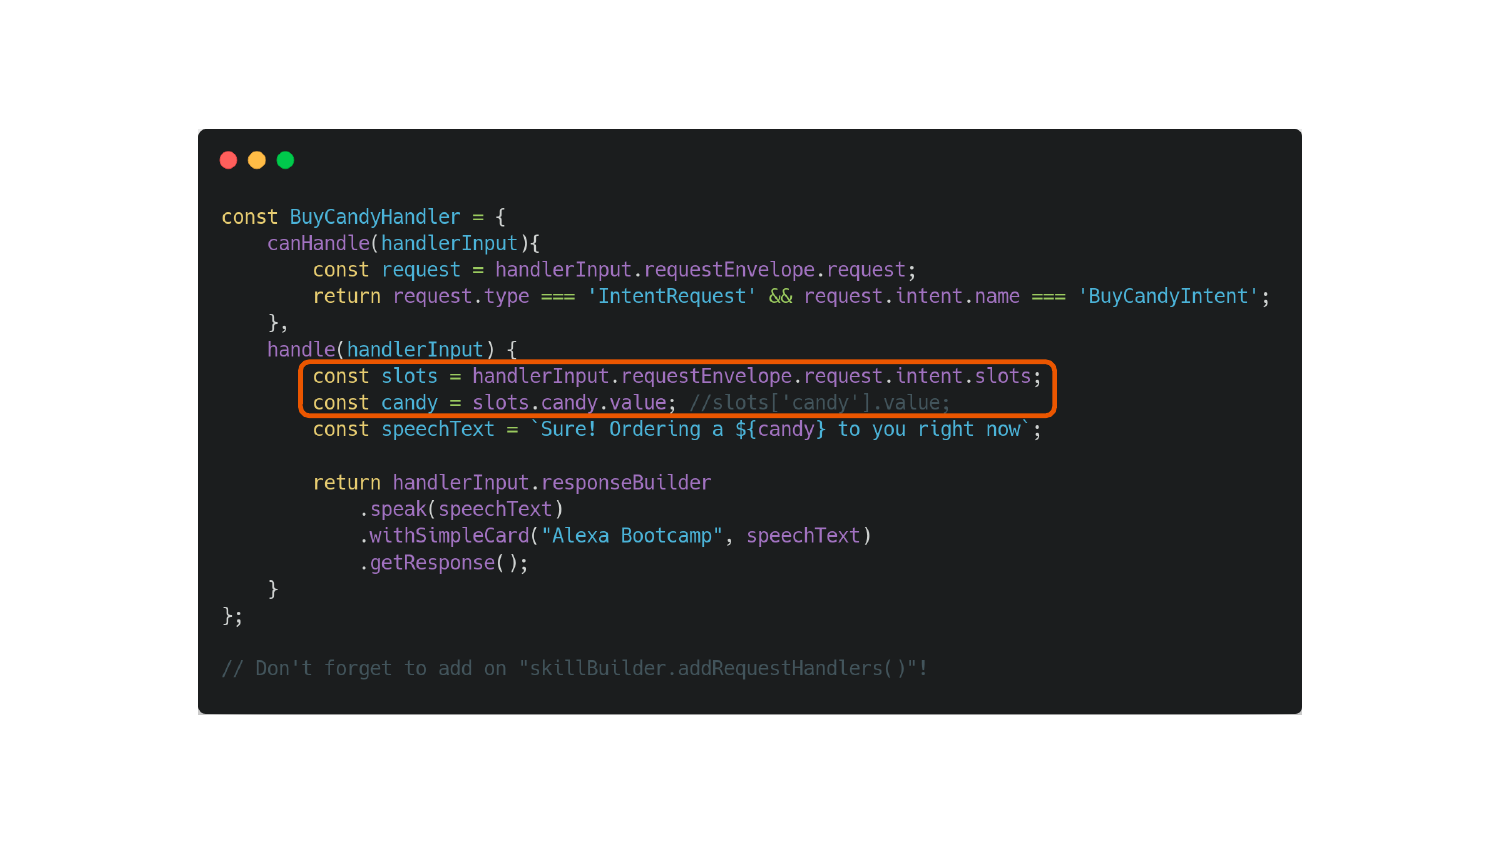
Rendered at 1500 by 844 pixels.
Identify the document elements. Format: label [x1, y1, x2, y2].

picture [197, 129, 1302, 715]
